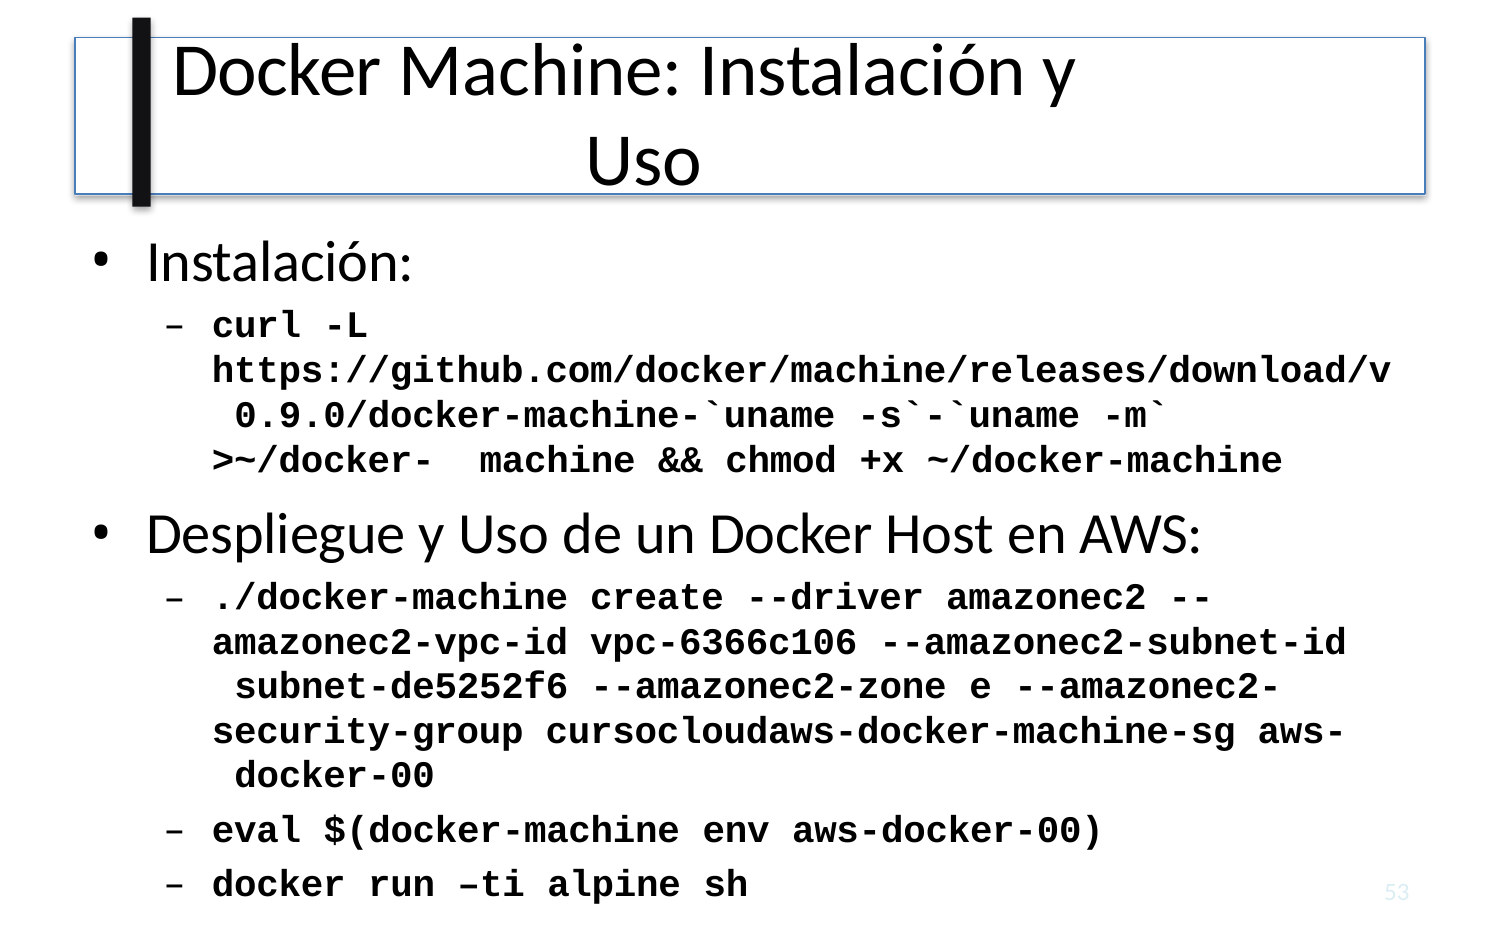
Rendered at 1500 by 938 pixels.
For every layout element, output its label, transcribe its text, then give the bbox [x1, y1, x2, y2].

title Docker Machine: Instalación y Uso [170, 18, 1085, 201]
picture [66, 13, 1434, 208]
text_box ./docker-machine create --driver amazonec2 -- amazonec2-vpc-id vpc-6366c106 --amazonec2-subnet-id subnet-de5252f6 --amazonec2-zone e --amazonec2- security-group cursocloudaws-docker-machine-sg aws- docker-00 eval $(docker-machine env aws-docker-00) docker run –ti alpine sh [162, 572, 1357, 905]
text_box 53 [1382, 872, 1412, 905]
text_box Instalación: – curl -L https://github.com/docker/machine/releases/download/v 0.9.0/docker-machine-`uname -s`-`uname -m` >~/docker- machine && chmod +x ~/docker-machine Despliegue y Uso de un Docker Host en AWS: [87, 208, 1402, 566]
